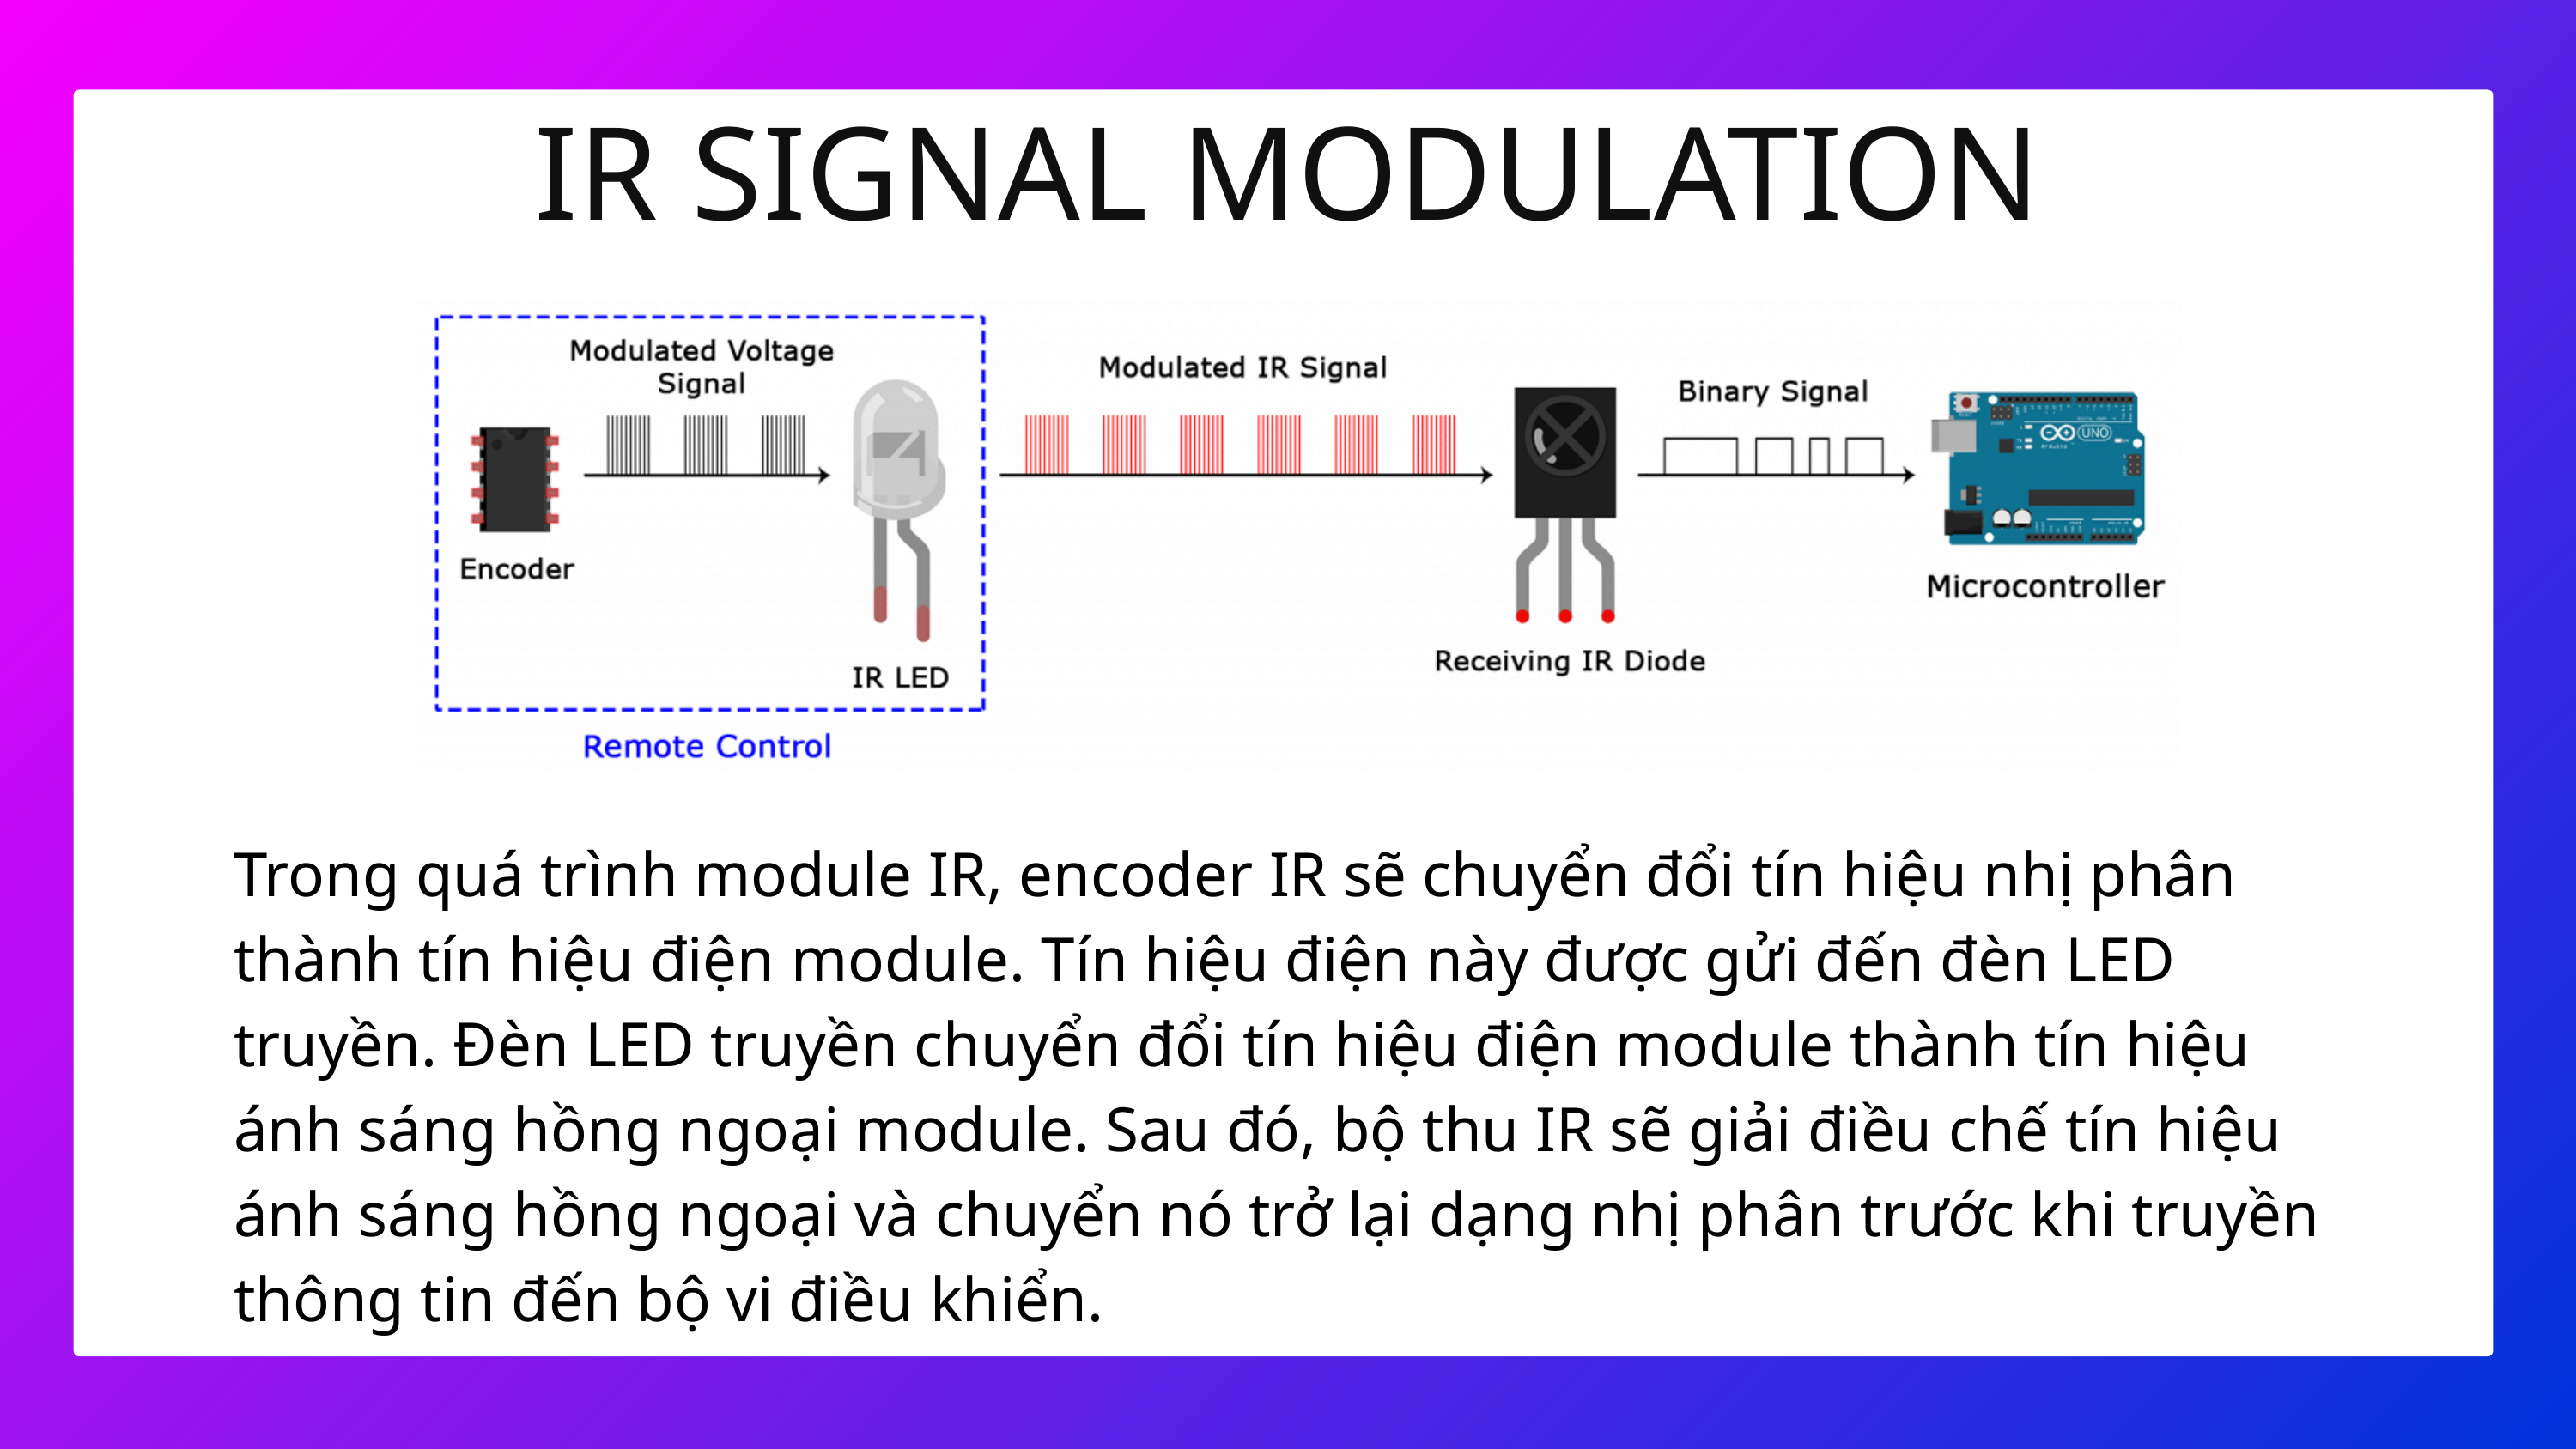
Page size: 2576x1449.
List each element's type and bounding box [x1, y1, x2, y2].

text_box [73, 89, 2494, 1357]
